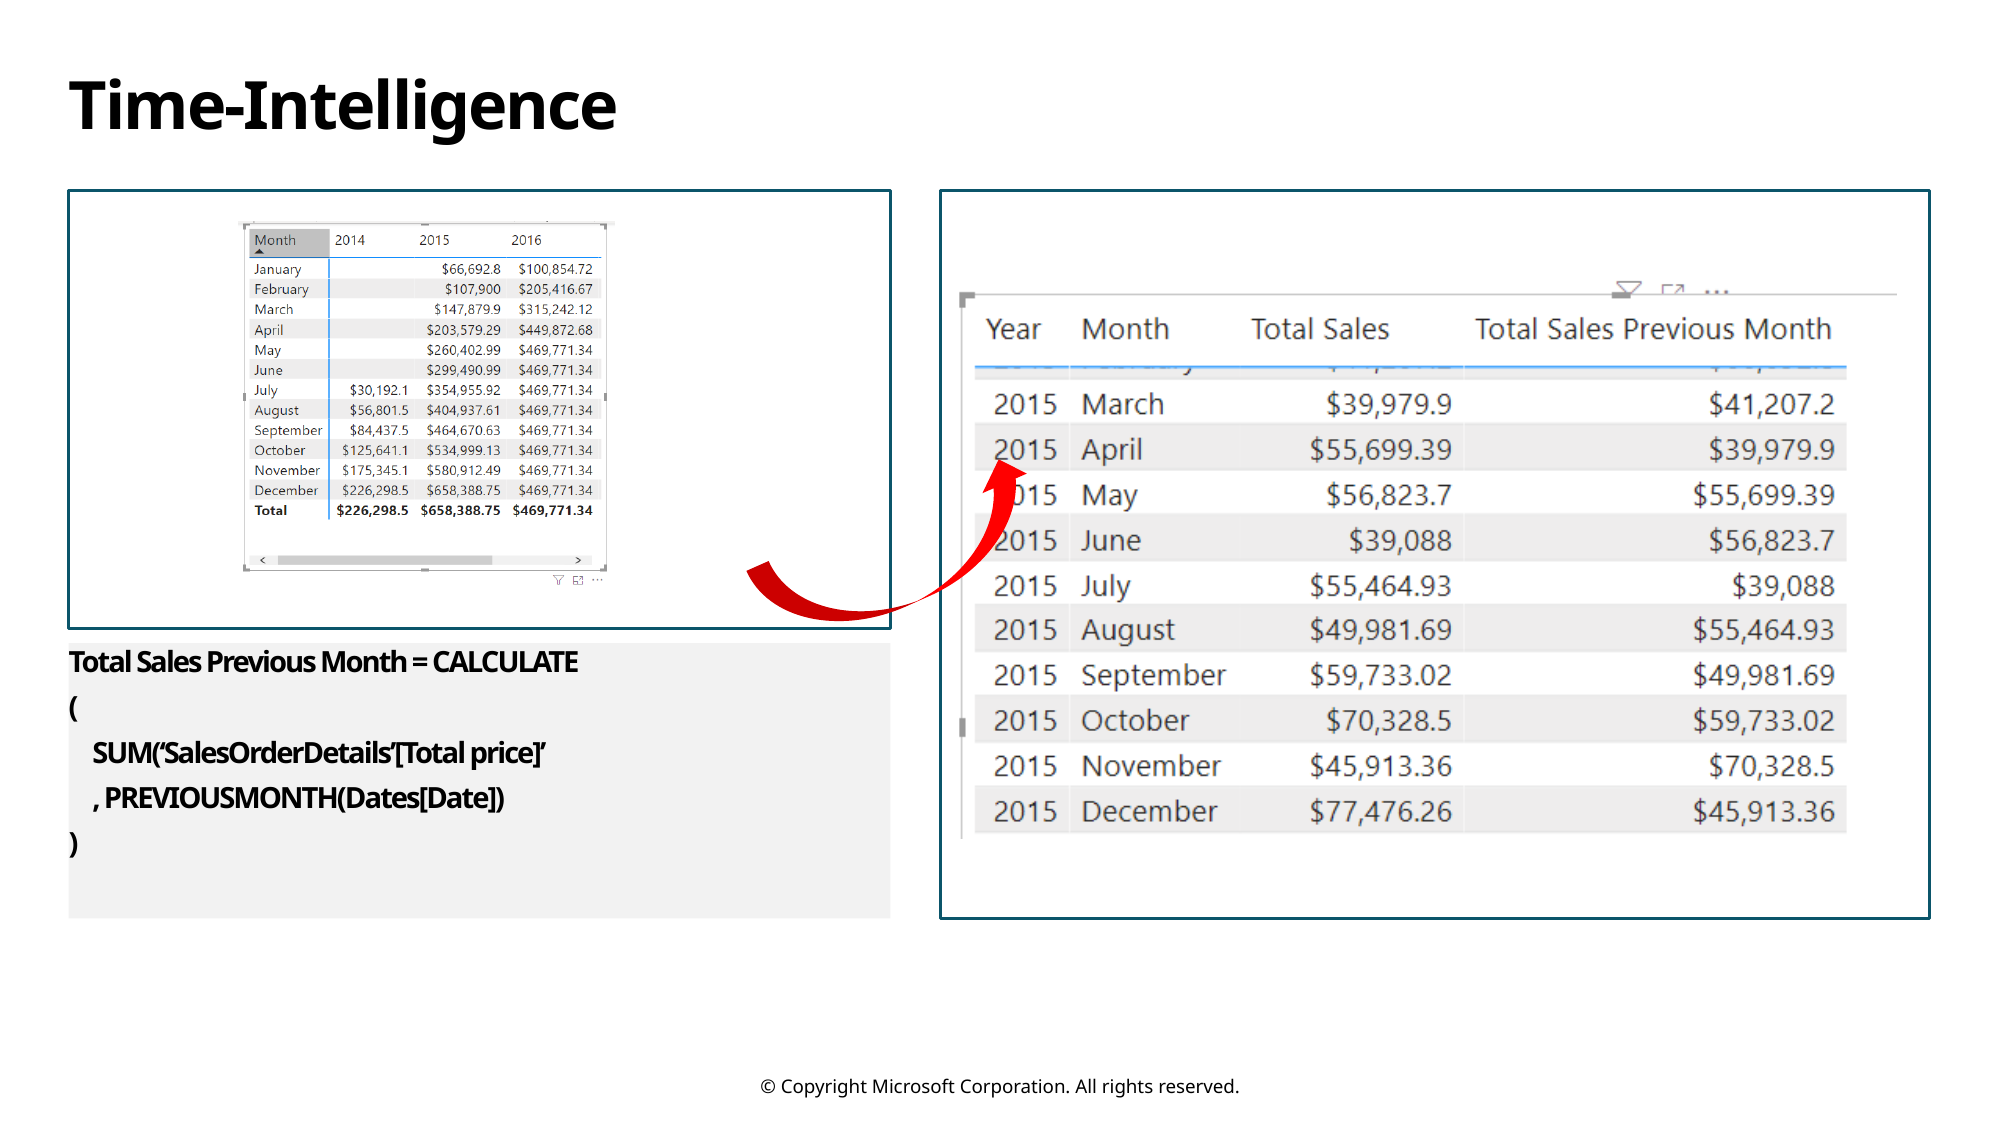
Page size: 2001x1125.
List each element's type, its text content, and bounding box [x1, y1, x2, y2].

picture [237, 220, 616, 599]
title Time-Intelligence [68, 71, 1930, 185]
list Total Sales Previous Month = CALCULATE ( SUM(‘SalesOrderDetails’[Total price]’ , PREVIOUSMONTH(Dates[Date]) ) [68, 642, 891, 919]
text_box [746, 450, 1057, 660]
text_box [940, 190, 1930, 919]
picture [958, 272, 1897, 839]
text_box [68, 190, 891, 629]
